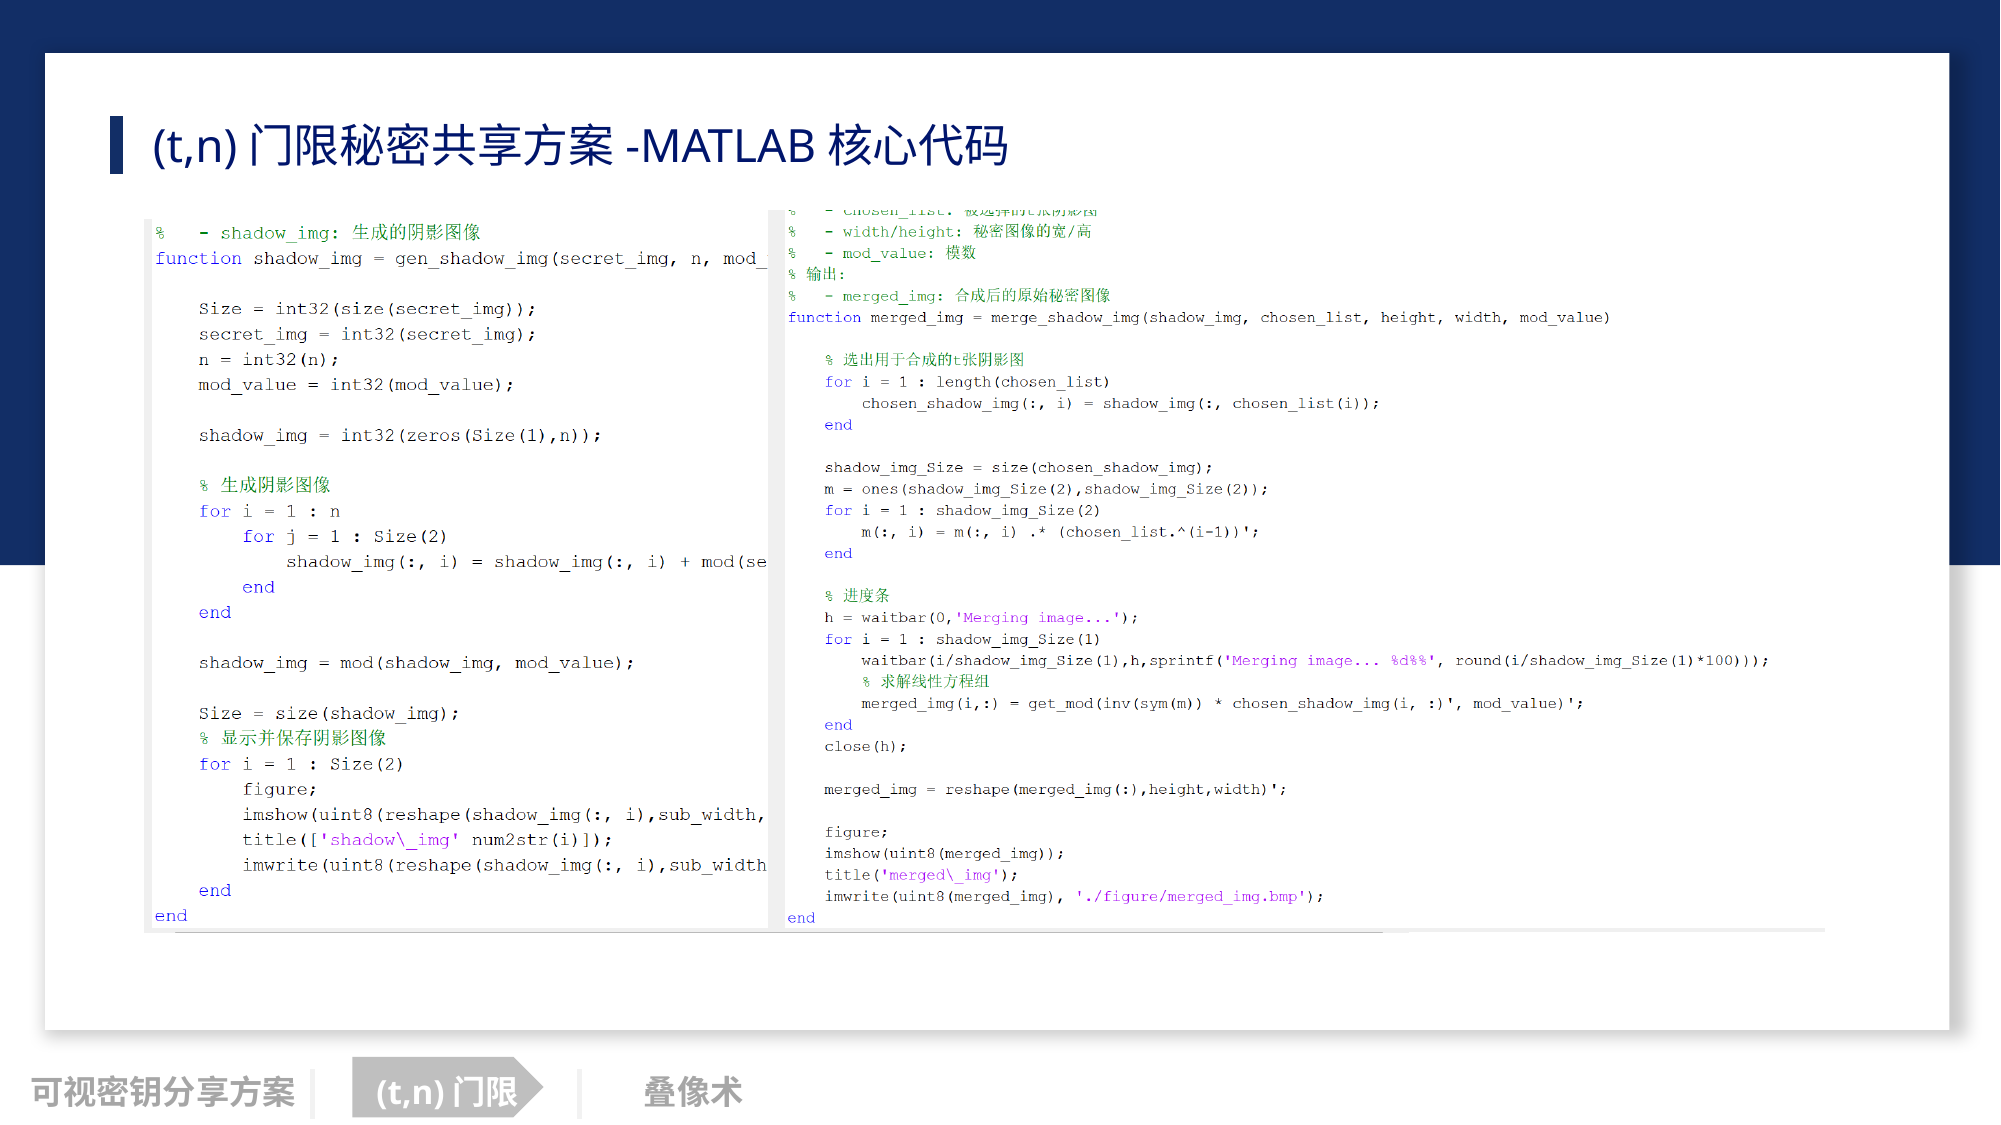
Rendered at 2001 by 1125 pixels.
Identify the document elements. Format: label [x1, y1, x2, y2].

text_box [15, 1056, 1214, 1120]
text_box [116, 108, 1102, 180]
picture [144, 210, 1825, 933]
text_box [44, 52, 1950, 1031]
text_box [0, 0, 2000, 566]
